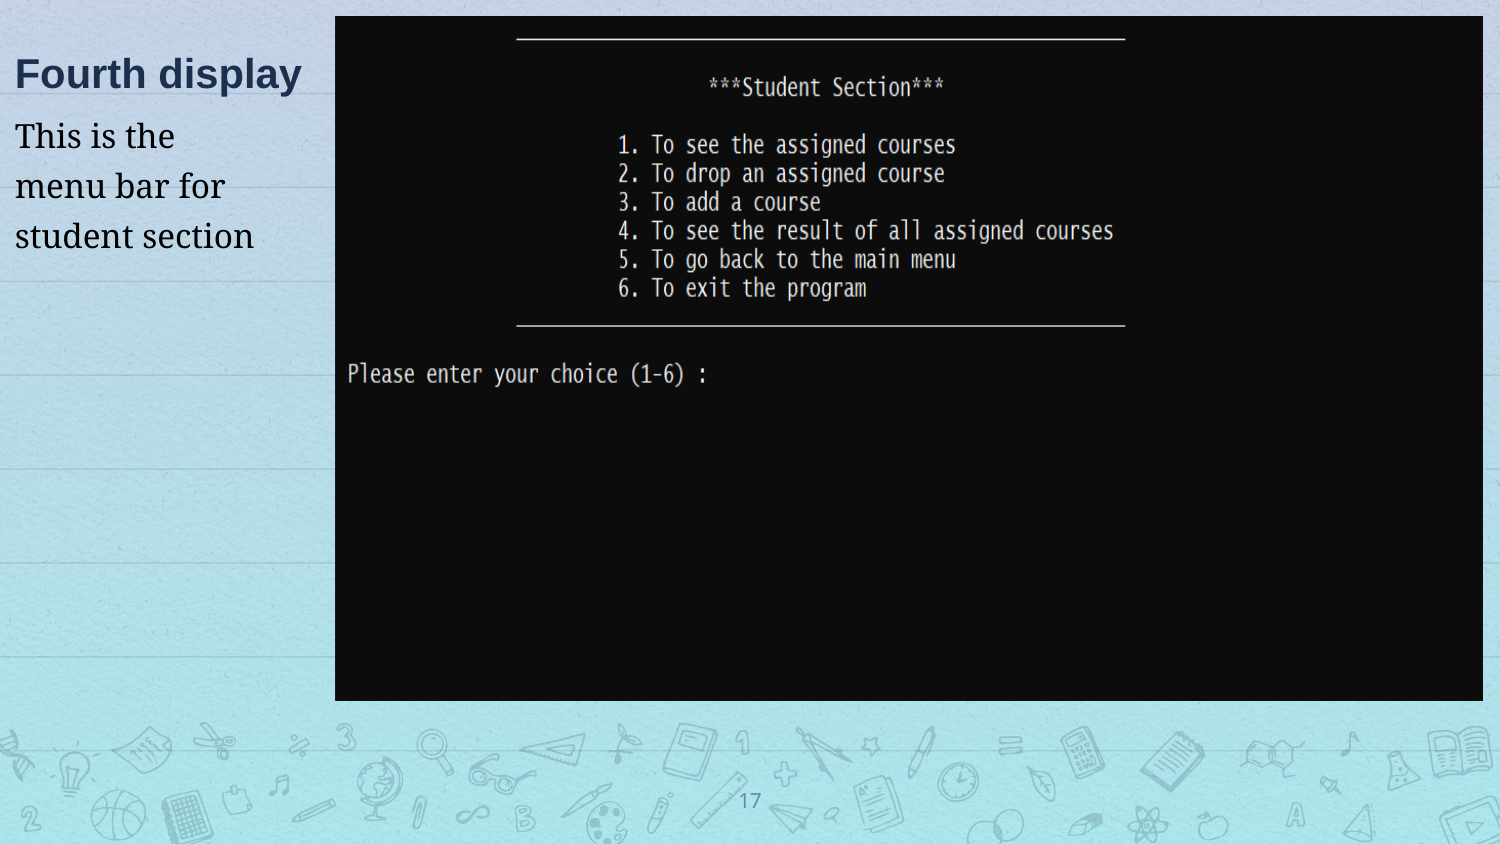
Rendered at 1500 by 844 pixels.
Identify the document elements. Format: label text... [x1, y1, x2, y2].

text_box This is the menu bar for student section [0, 98, 273, 251]
slide_number 17 [705, 779, 795, 825]
text_box Fourth display [0, 39, 330, 121]
picture [0, 0, 1500, 844]
